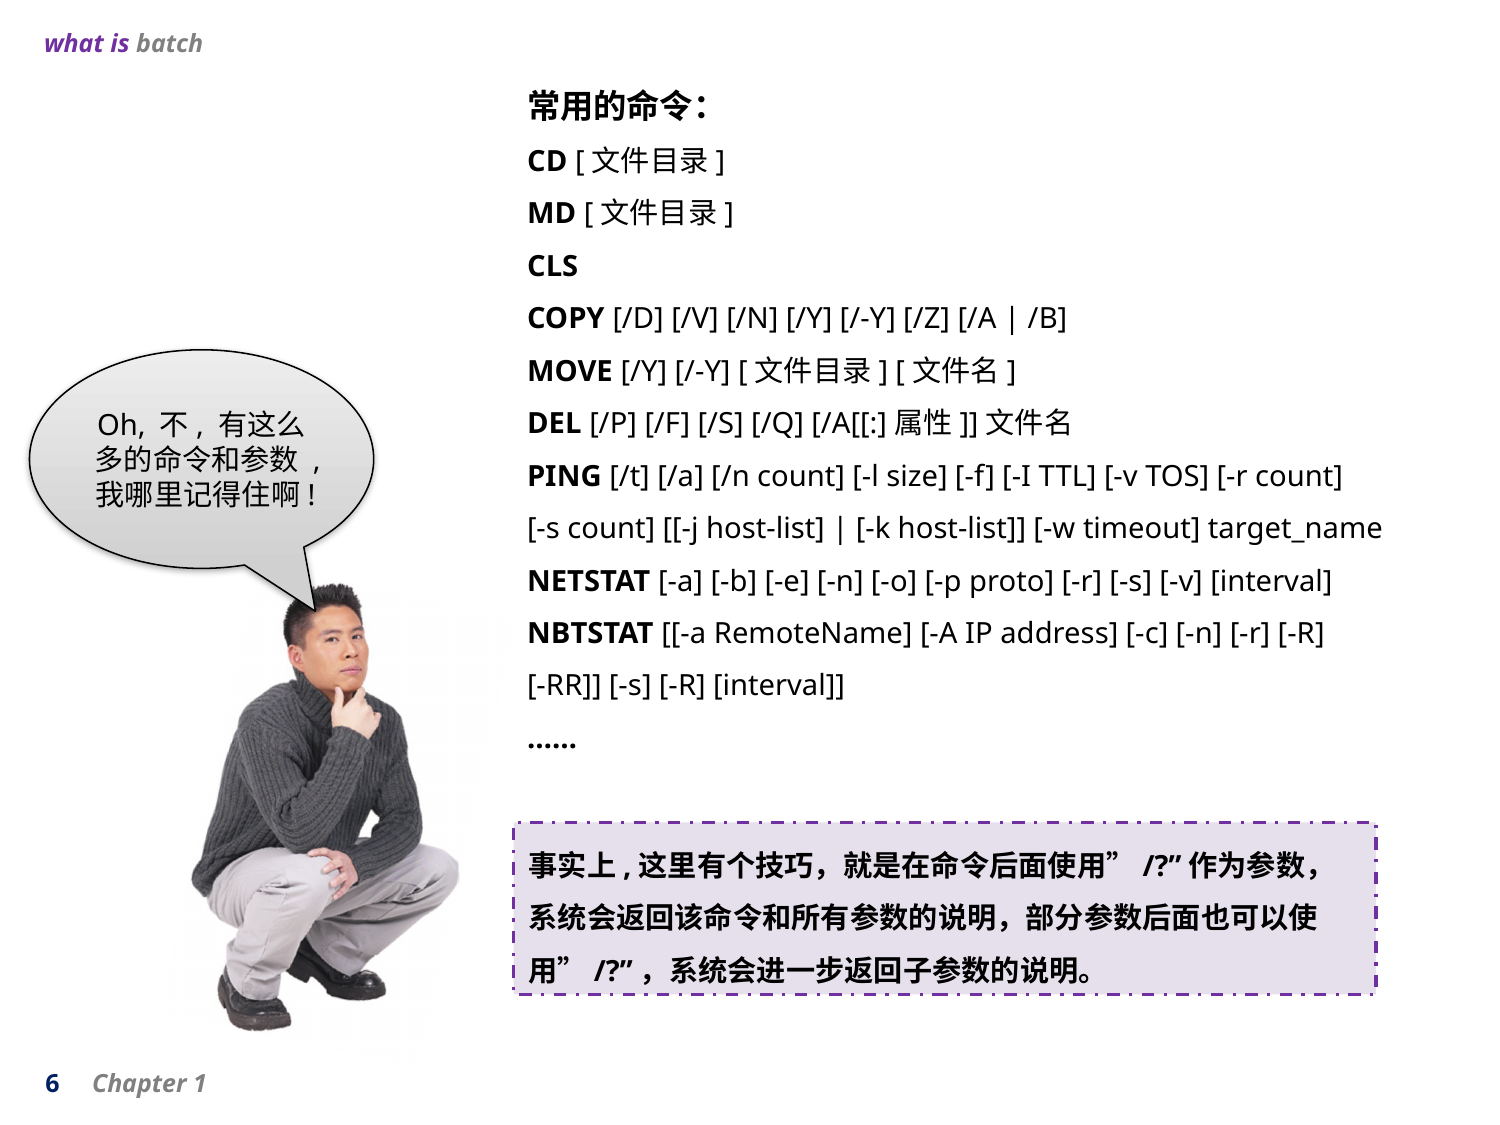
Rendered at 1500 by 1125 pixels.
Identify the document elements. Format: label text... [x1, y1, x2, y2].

text_box 常用的命令： CD [文件目录] MD [文件目录] CLS COPY [/D] [/V] [/N] [/Y] [/-Y] [/Z] [/A | /B] MOVE [/Y] [/-Y] [文件目录] [文件名] DEL [/P] [/F] [/S] [/Q] [/A[[:]属性]]文件名 PING [/t] [/a] [/n count] [-l size] [-f] [-I TTL] [-v TOS] [-r count] [-s count] [[-j host-list] | [-k host-list]] [-w timeout] target_name NETSTAT [-a] [-b] [-e] [-n] [-o] [-p proto] [-r] [-s] [-v] [interval] NBTSTAT [[-a RemoteName] [-A IP address] [-c] [-n] [-r] [-R] [-RR]] [-s] [-R] [interval]] …… [512, 57, 1399, 762]
text_box 6 Chapter 1 [30, 1060, 326, 1106]
picture [160, 574, 512, 1067]
text_box Oh, 不, 有这么多的命令和参数 ,我哪里记得住啊! [28, 349, 375, 583]
text_box 事实上,这里有个技巧，就是在命令后面使用”/?”作为参数，系统会返回该命令和所有参数的说明，部分参数后面也可以使用”/?”，系统会进一步返回子参数的说明。 [513, 822, 1376, 995]
text_box what is batch [29, 19, 408, 65]
